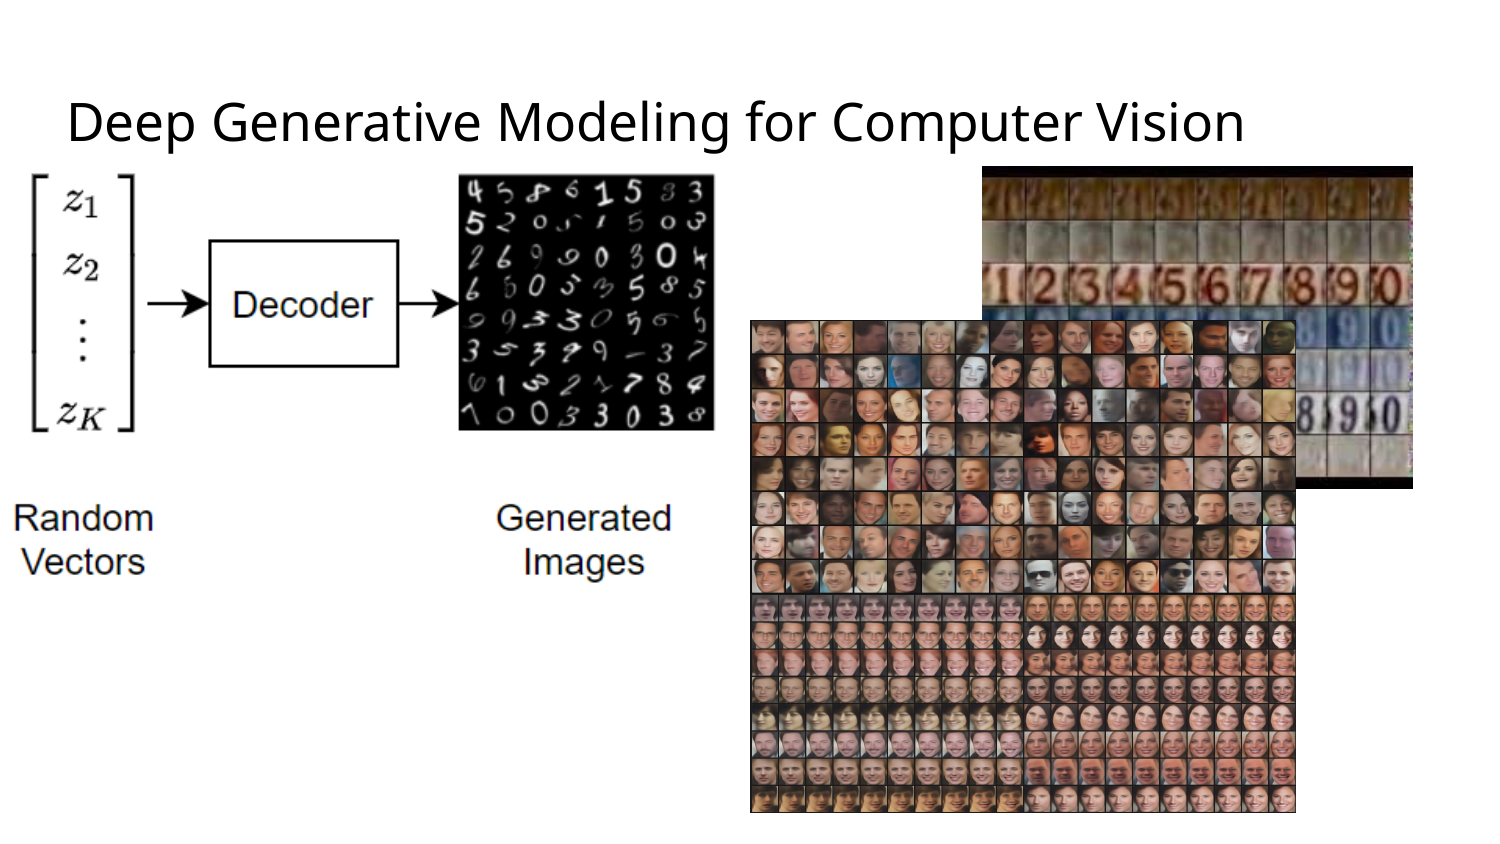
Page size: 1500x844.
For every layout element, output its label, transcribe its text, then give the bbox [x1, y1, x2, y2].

picture [749, 166, 1414, 813]
picture [10, 166, 726, 600]
title Deep Generative Modeling for Computer Vision [51, 72, 1449, 167]
